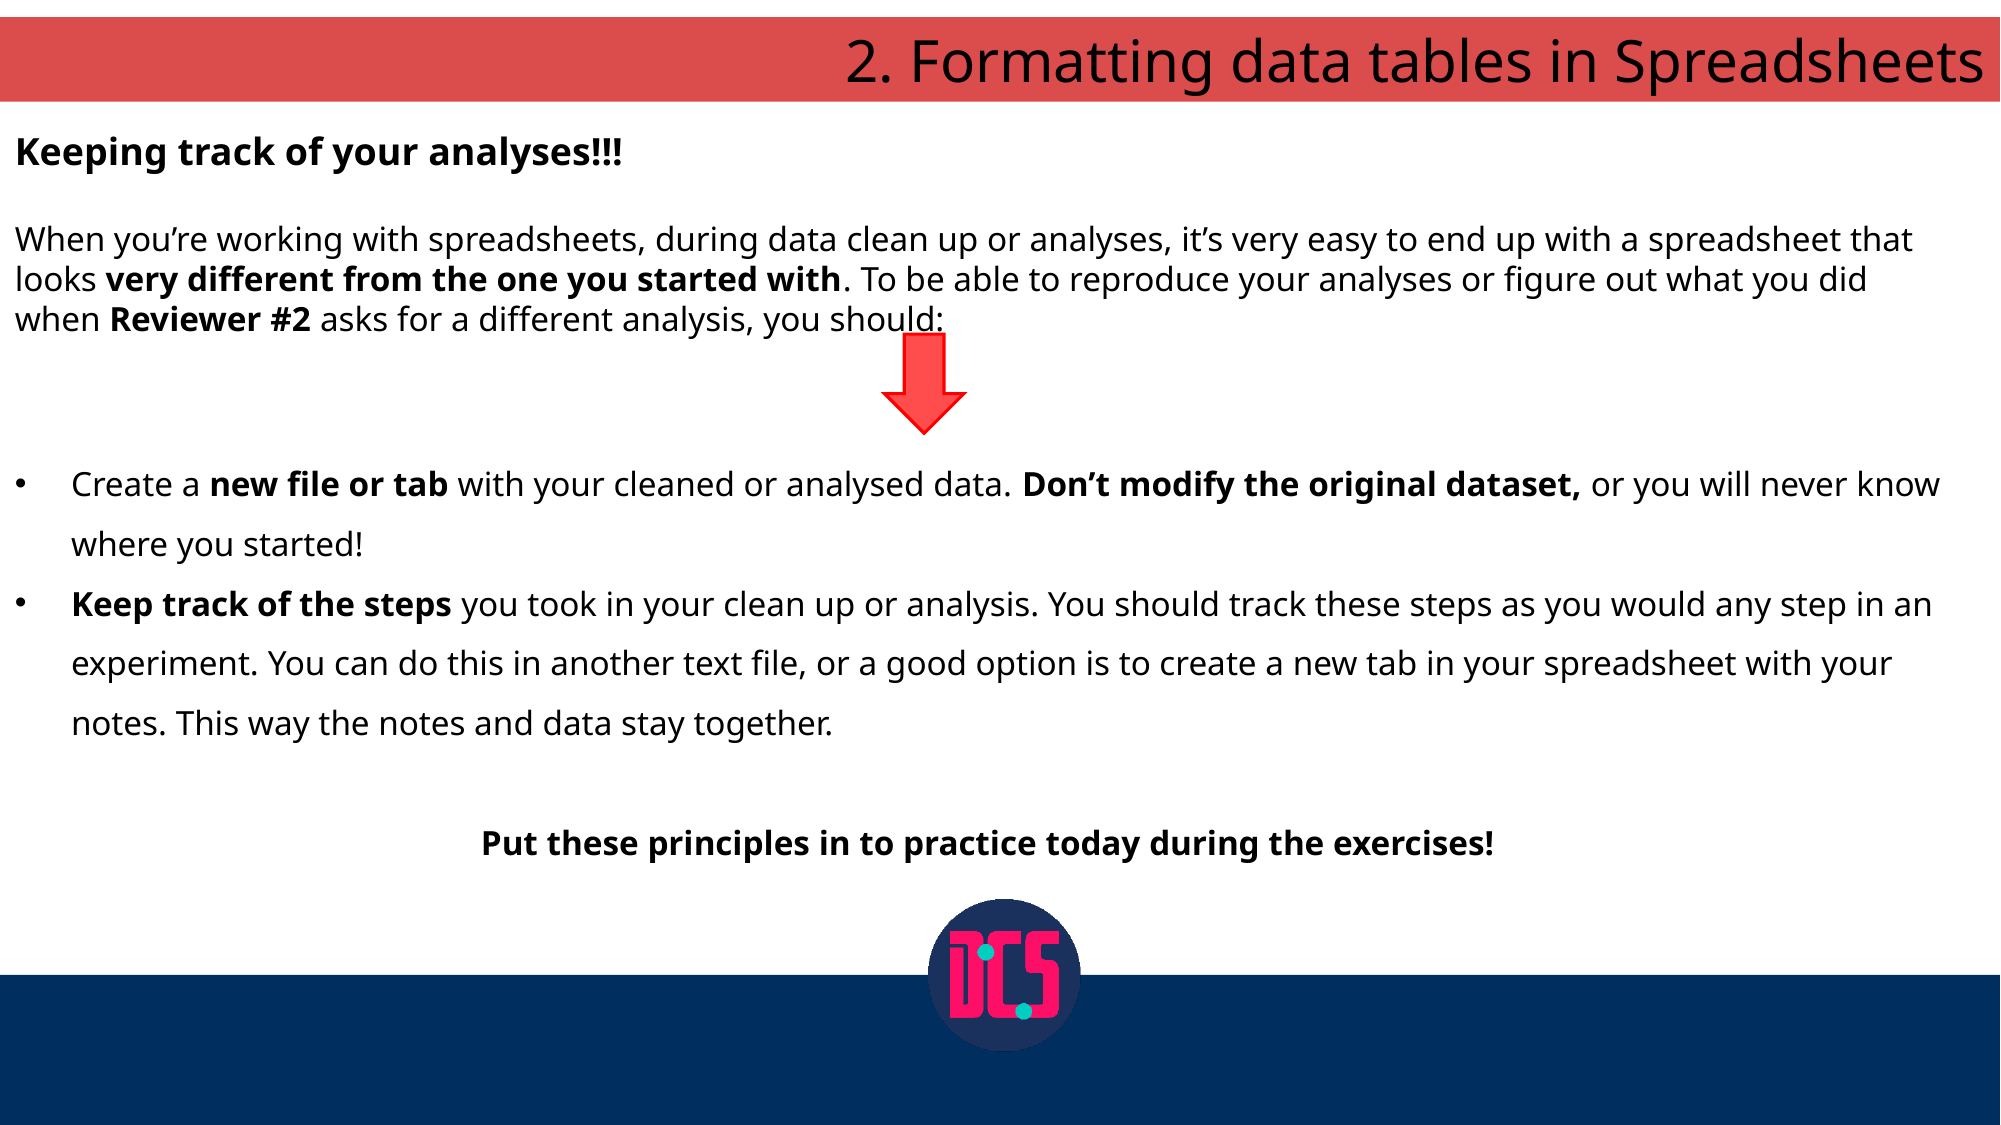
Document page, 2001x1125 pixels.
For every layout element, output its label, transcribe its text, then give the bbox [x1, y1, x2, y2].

picture [913, 884, 1094, 1065]
text_box Keeping track of your analyses!!! When you’re working with spreadsheets, during data clean up or analyses, it’s very easy to end up with a spreadsheet that looks very different from the one you started with. To be able to reproduce your analyses or figure out what you did when Reviewer #2 asks for a different analysis, you should: Create a new file or tab with your cleaned or analysed data. Don’t modify the original dataset, or you will never know where you started! Keep track of the steps you took in your clean up or analysis. You should track these steps as you would any step in an experiment. You can do this in another text file, or a good option is to create a new tab in your spreadsheet with your notes. This way the notes and data stay together. Put these principles in to practice today during the exercises! [0, 120, 1977, 870]
text_box [880, 332, 968, 436]
text_box [0, 973, 2000, 1125]
text_box 2. Formatting data tables in Spreadsheets [0, 17, 2000, 102]
